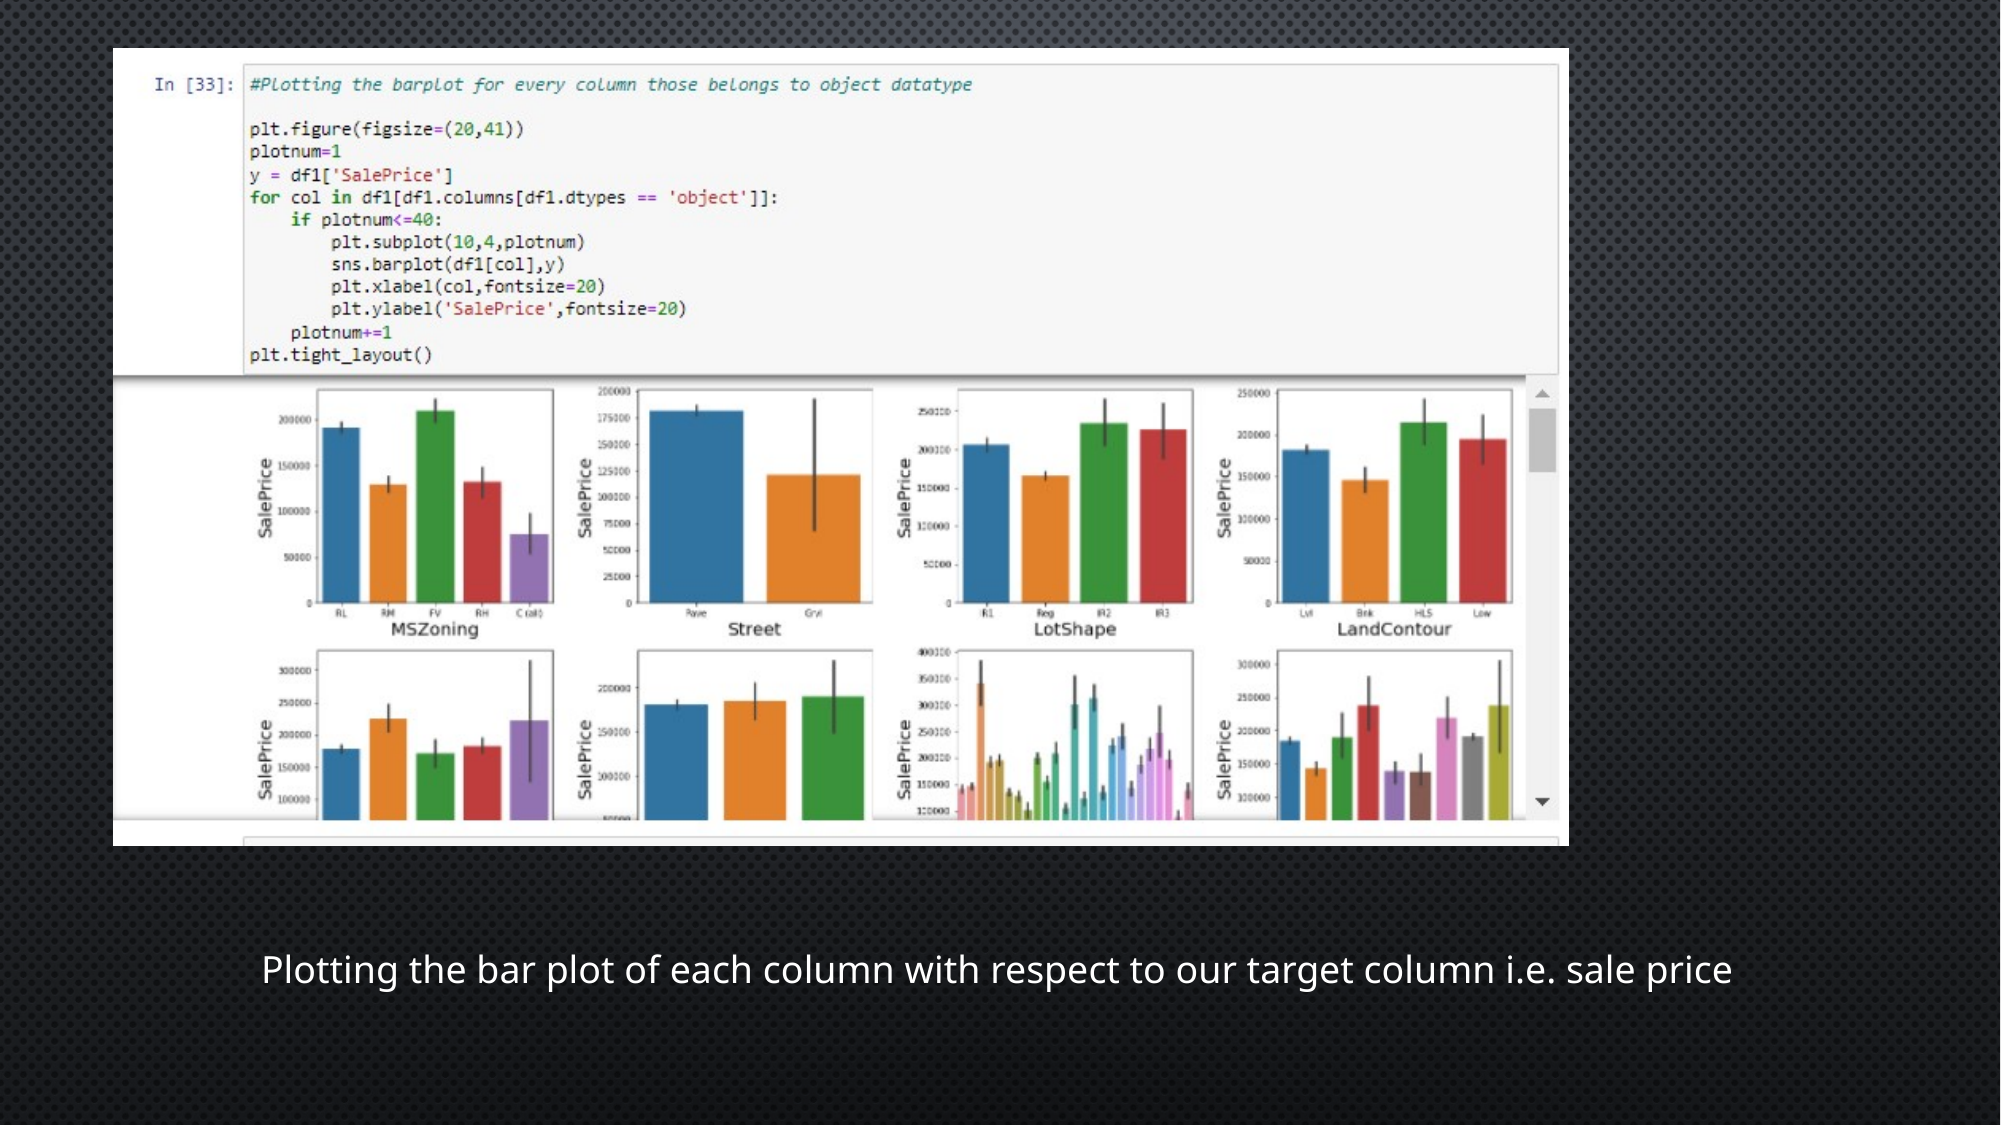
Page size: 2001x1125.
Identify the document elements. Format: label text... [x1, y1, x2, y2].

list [113, 48, 1569, 846]
text_box Plotting the bar plot of each column with respect to our target column i.e. sale price [246, 938, 1760, 998]
